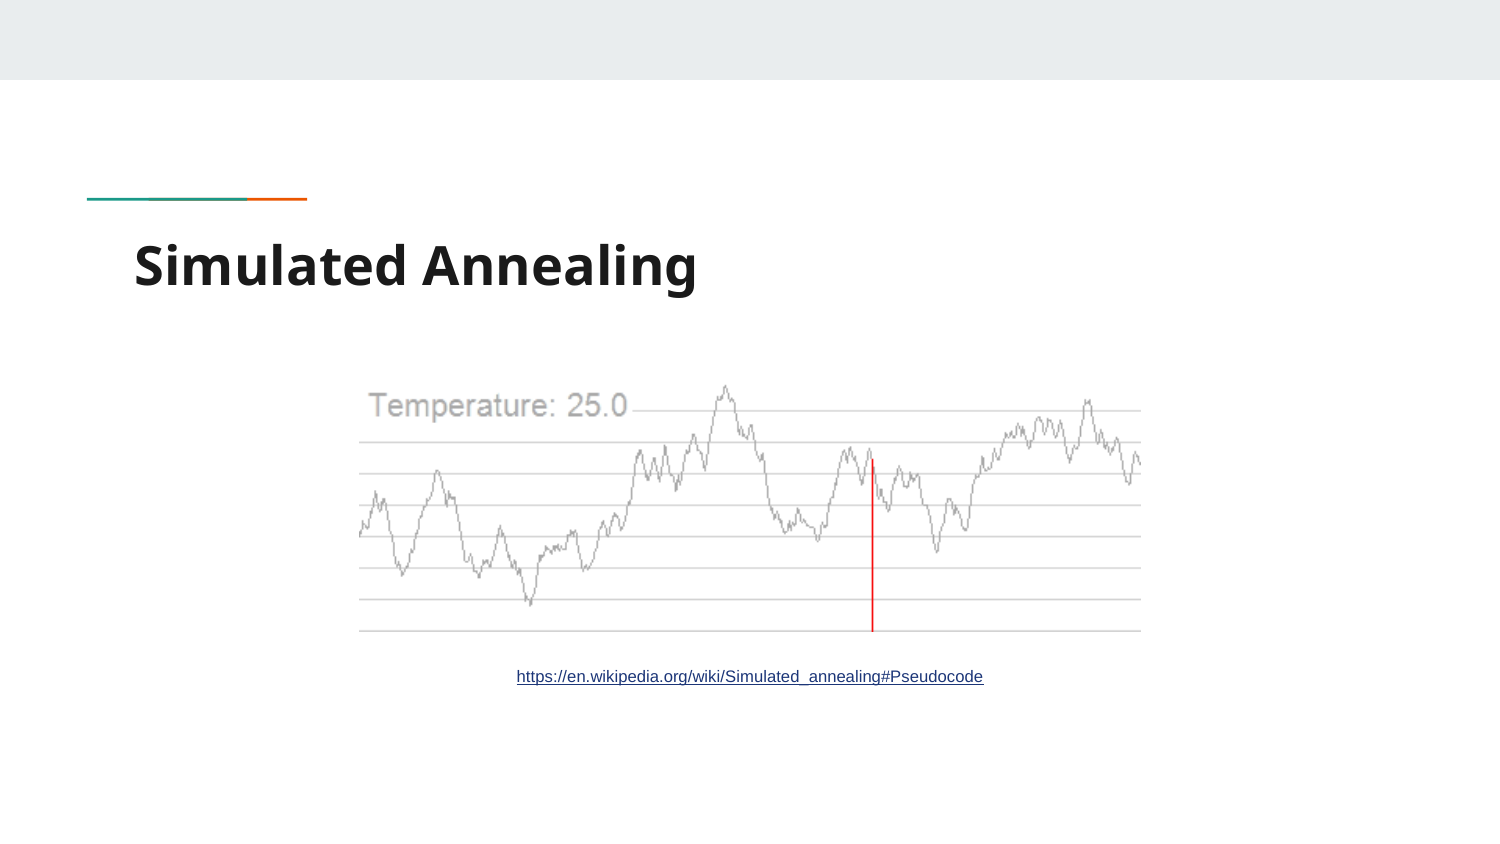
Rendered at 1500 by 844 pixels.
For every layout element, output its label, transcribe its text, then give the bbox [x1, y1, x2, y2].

text_box https://en.wikipedia.org/wiki/Simulated_annealing#Pseudocode [396, 651, 1105, 702]
picture [359, 379, 1141, 632]
title Simulated Annealing [119, 216, 1381, 305]
